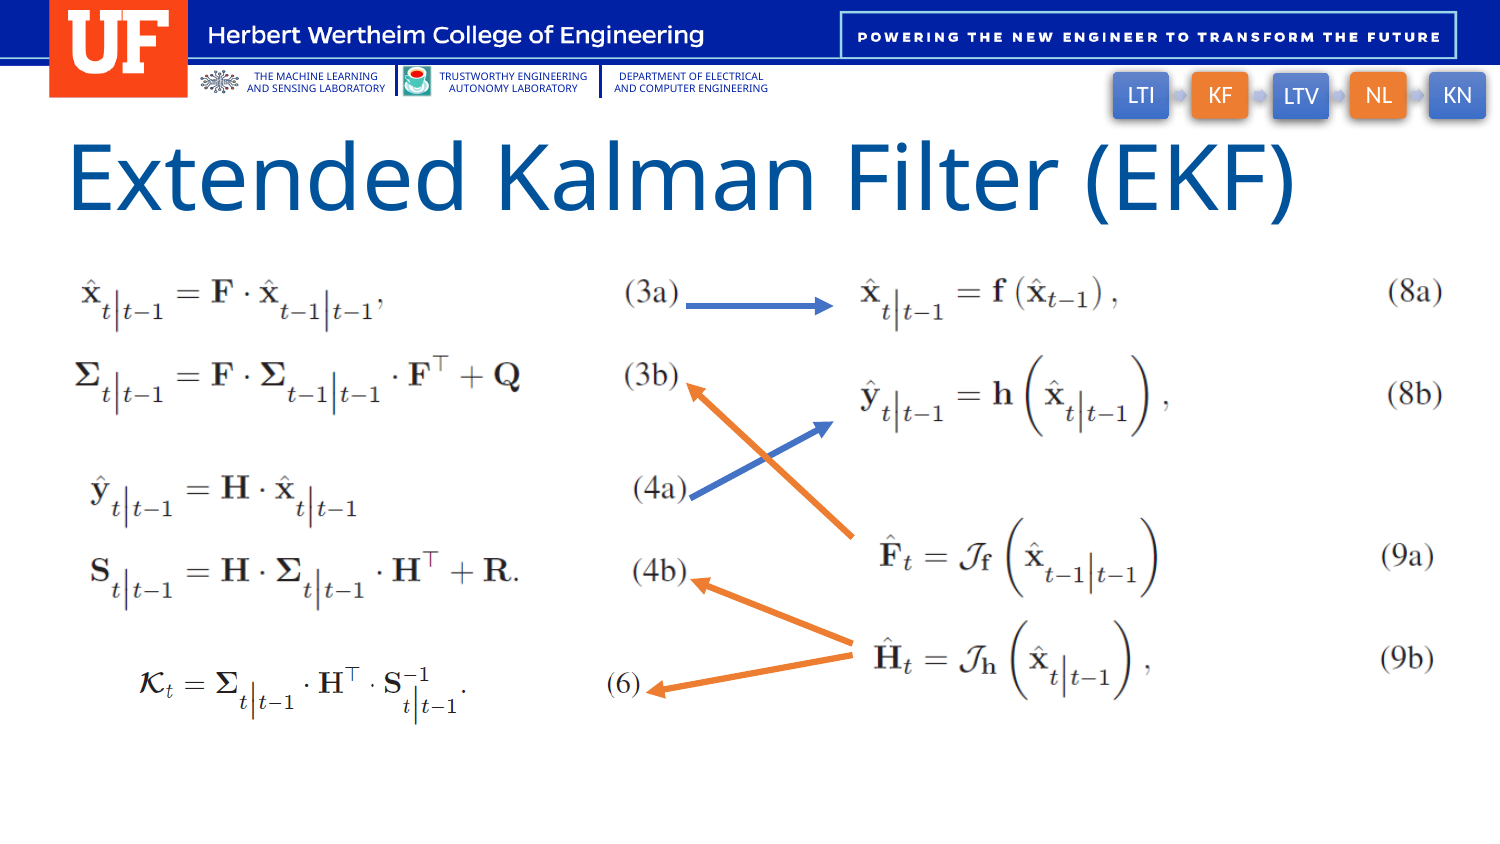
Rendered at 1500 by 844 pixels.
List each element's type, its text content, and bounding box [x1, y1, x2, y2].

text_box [690, 579, 853, 644]
picture [73, 460, 691, 623]
picture [0, 0, 1500, 98]
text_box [686, 382, 853, 538]
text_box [645, 654, 853, 693]
picture [100, 654, 646, 731]
picture [199, 70, 241, 97]
picture [59, 266, 687, 422]
title Extended Kalman Filter (EKF) [50, 113, 1450, 249]
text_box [1112, 47, 1486, 144]
picture [833, 256, 1450, 458]
picture [852, 507, 1446, 710]
